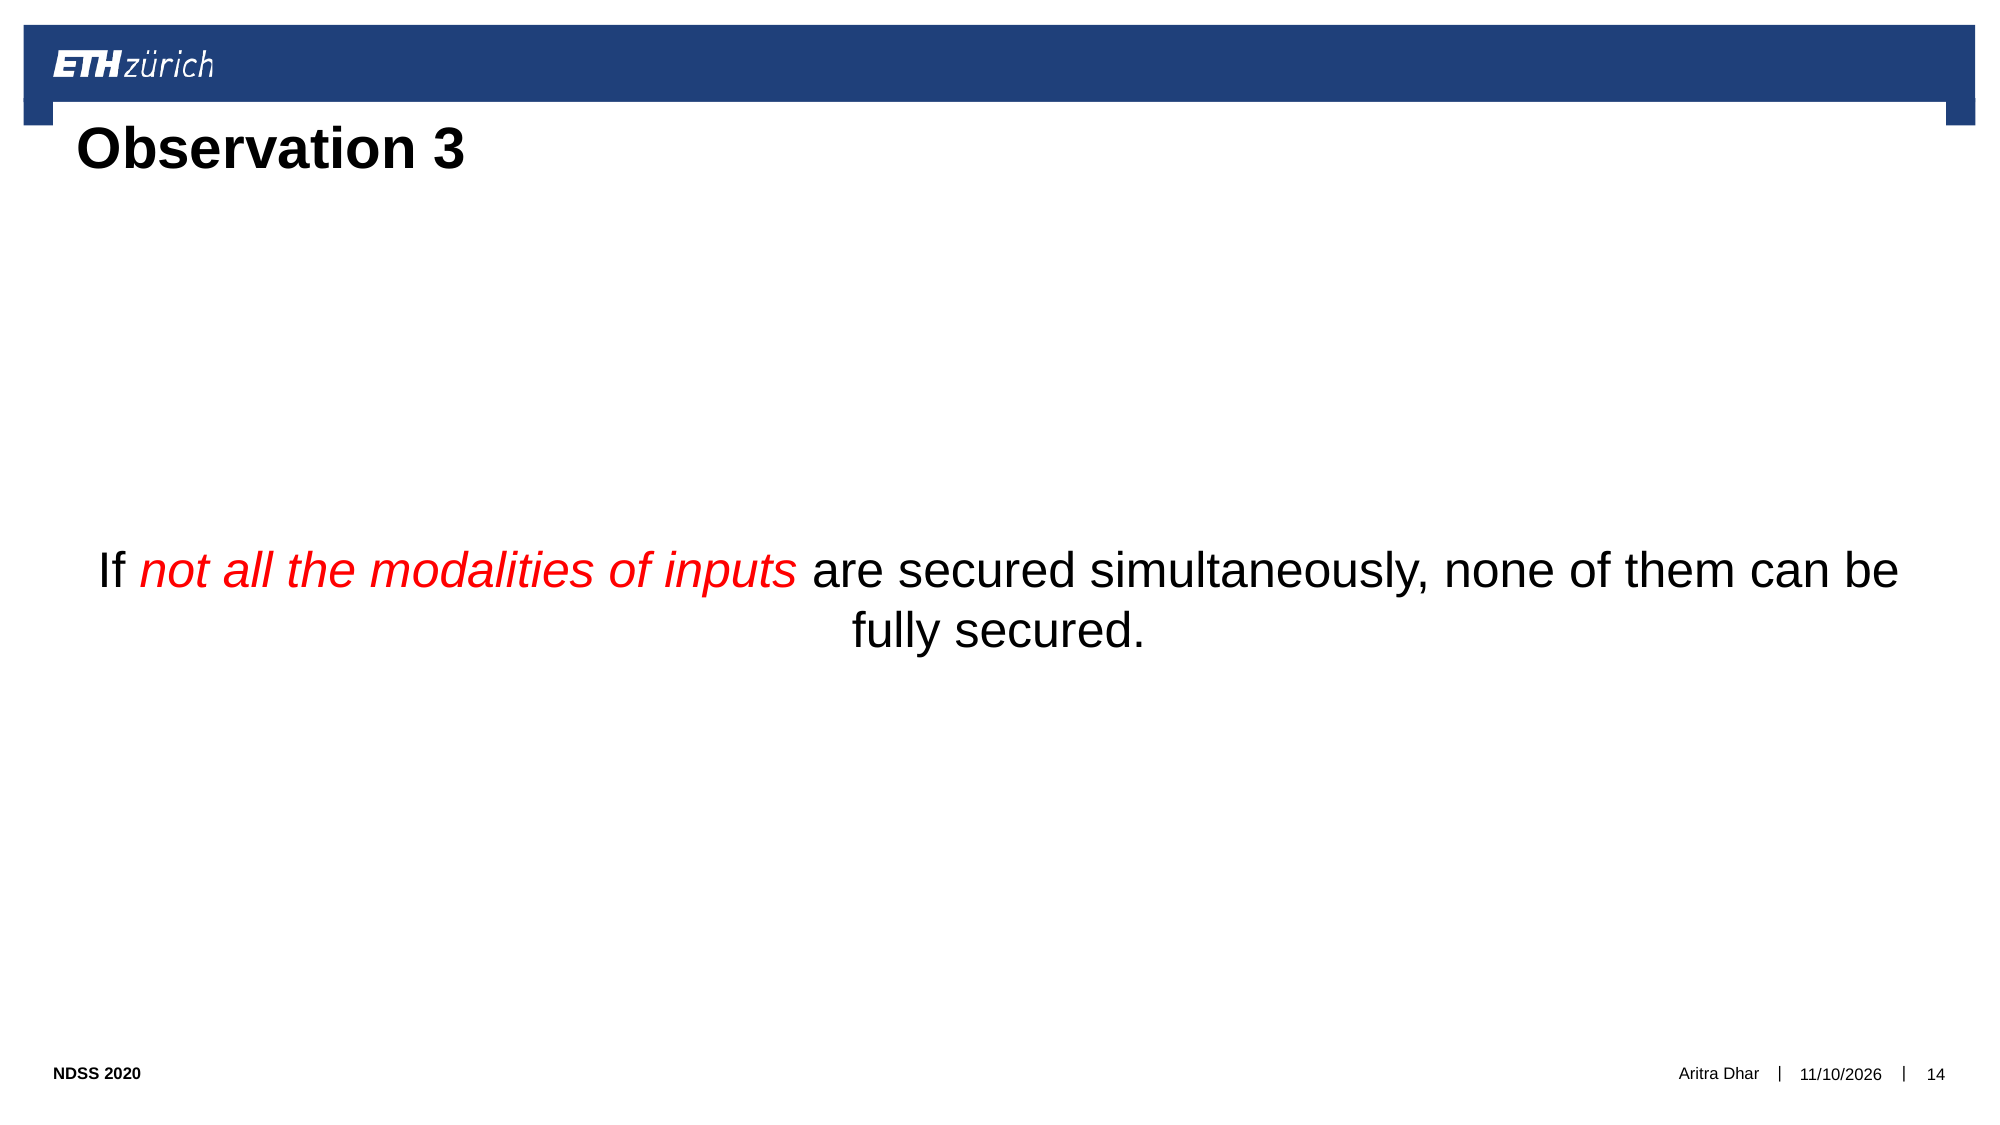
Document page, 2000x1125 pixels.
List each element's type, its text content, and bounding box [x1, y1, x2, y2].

title Observation 3 [53, 101, 1946, 262]
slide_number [1790, 1034, 1892, 1112]
list If not all the modalities of inputs are secured simultaneously, none of them can be fully secured. [53, 537, 1946, 668]
slide_number 14 [1906, 1034, 1966, 1112]
footer Aritra Dhar [999, 1034, 1760, 1111]
